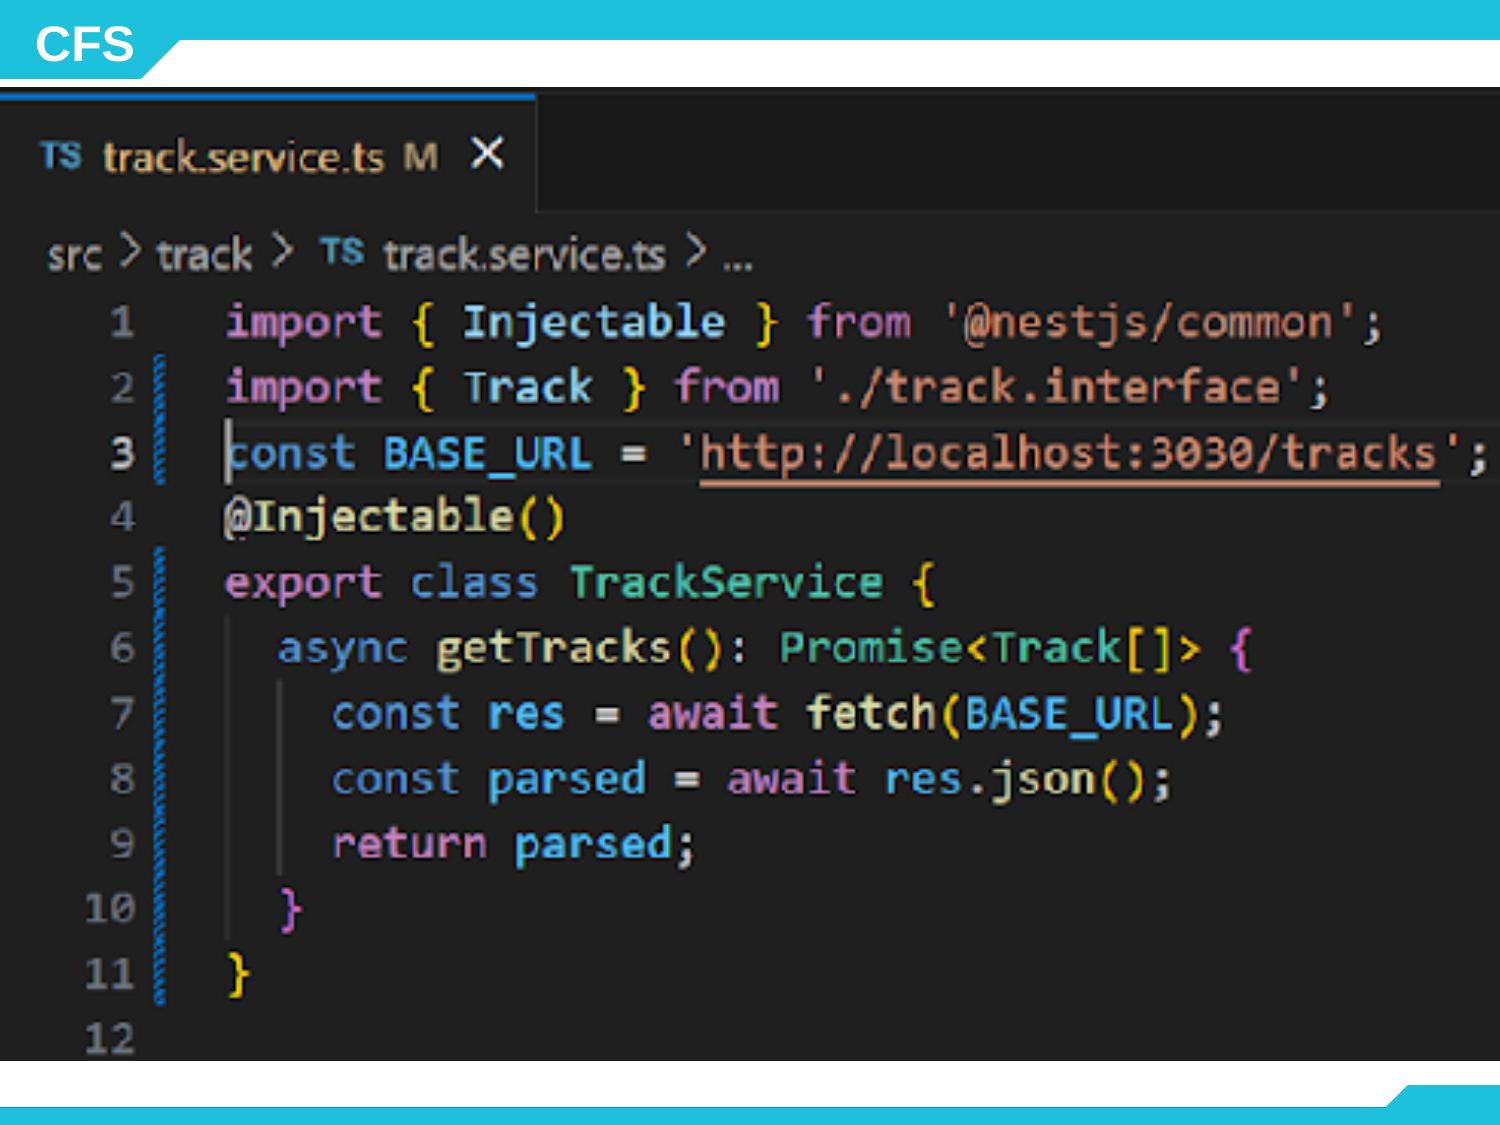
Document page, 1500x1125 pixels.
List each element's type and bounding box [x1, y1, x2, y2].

picture [0, 87, 1500, 1062]
